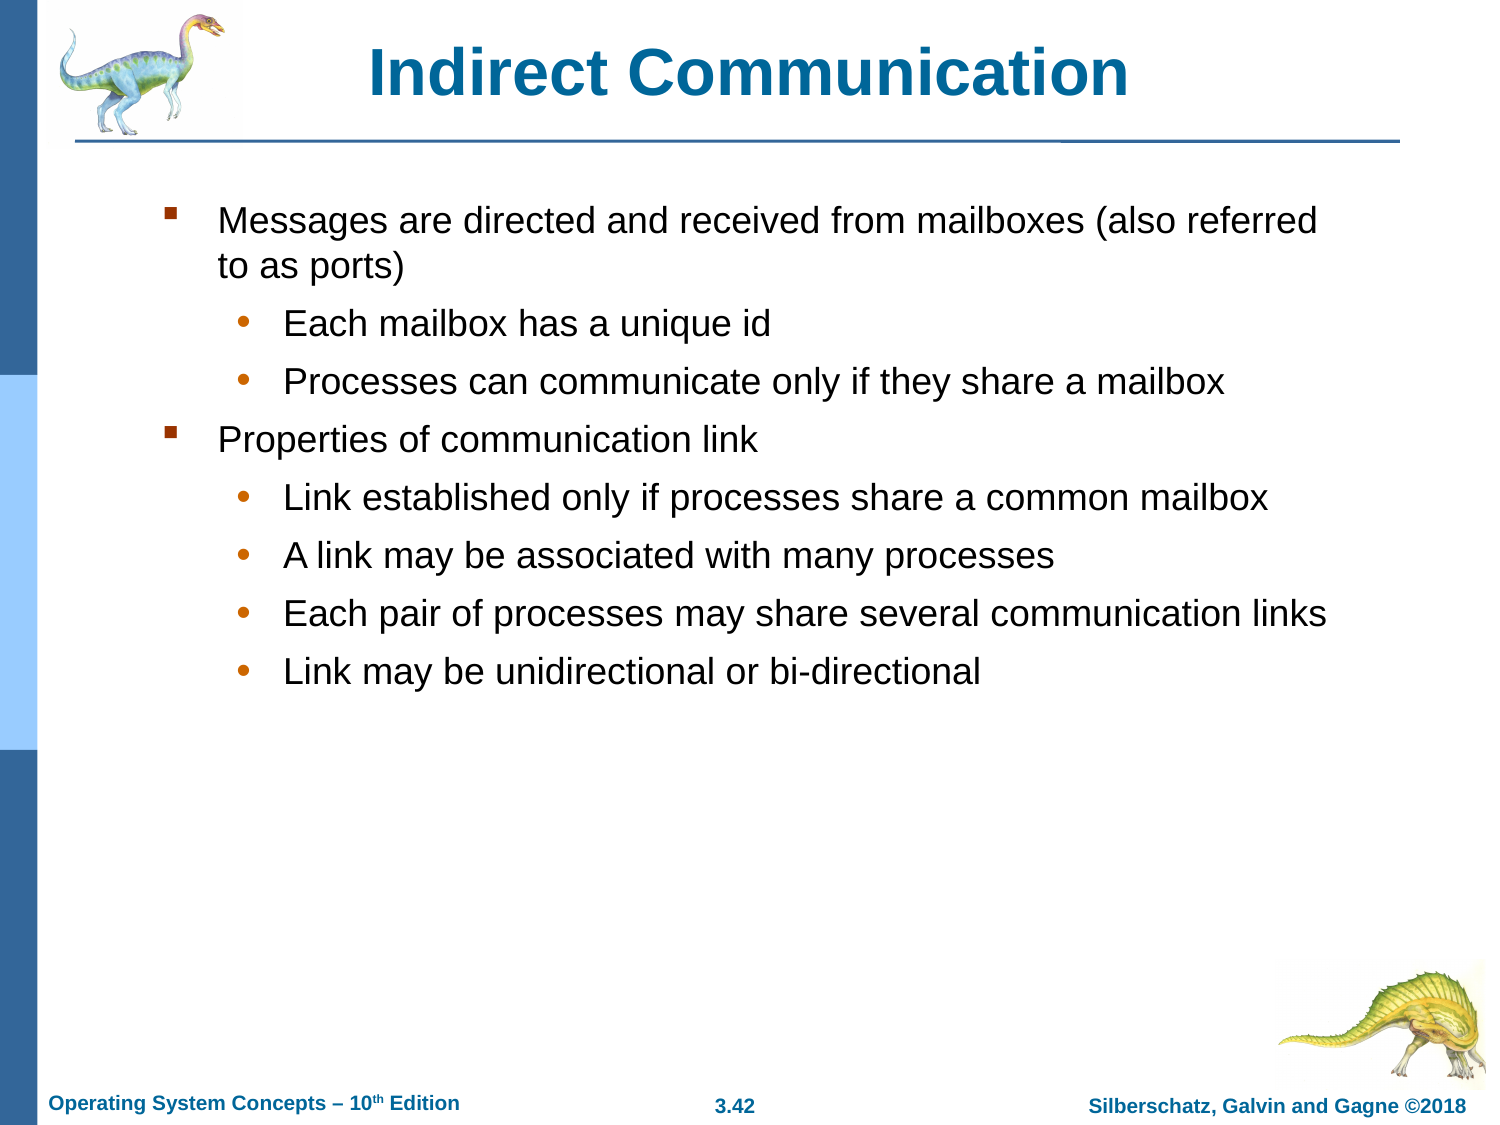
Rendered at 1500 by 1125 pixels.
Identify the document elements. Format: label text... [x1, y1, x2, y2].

list Messages are directed and received from mailboxes (also referred to as ports) Each mailbox has a unique id Processes can communicate only if they share a mailbox Properties of communication link Link established only if processes share a common mailbox A link may be associated with many processes Each pair of processes may share several communication links Link may be unidirectional or bi-directional [146, 188, 1360, 857]
picture [1275, 959, 1486, 1090]
picture [46, 0, 243, 149]
title Indirect Communication [75, 21, 1425, 116]
